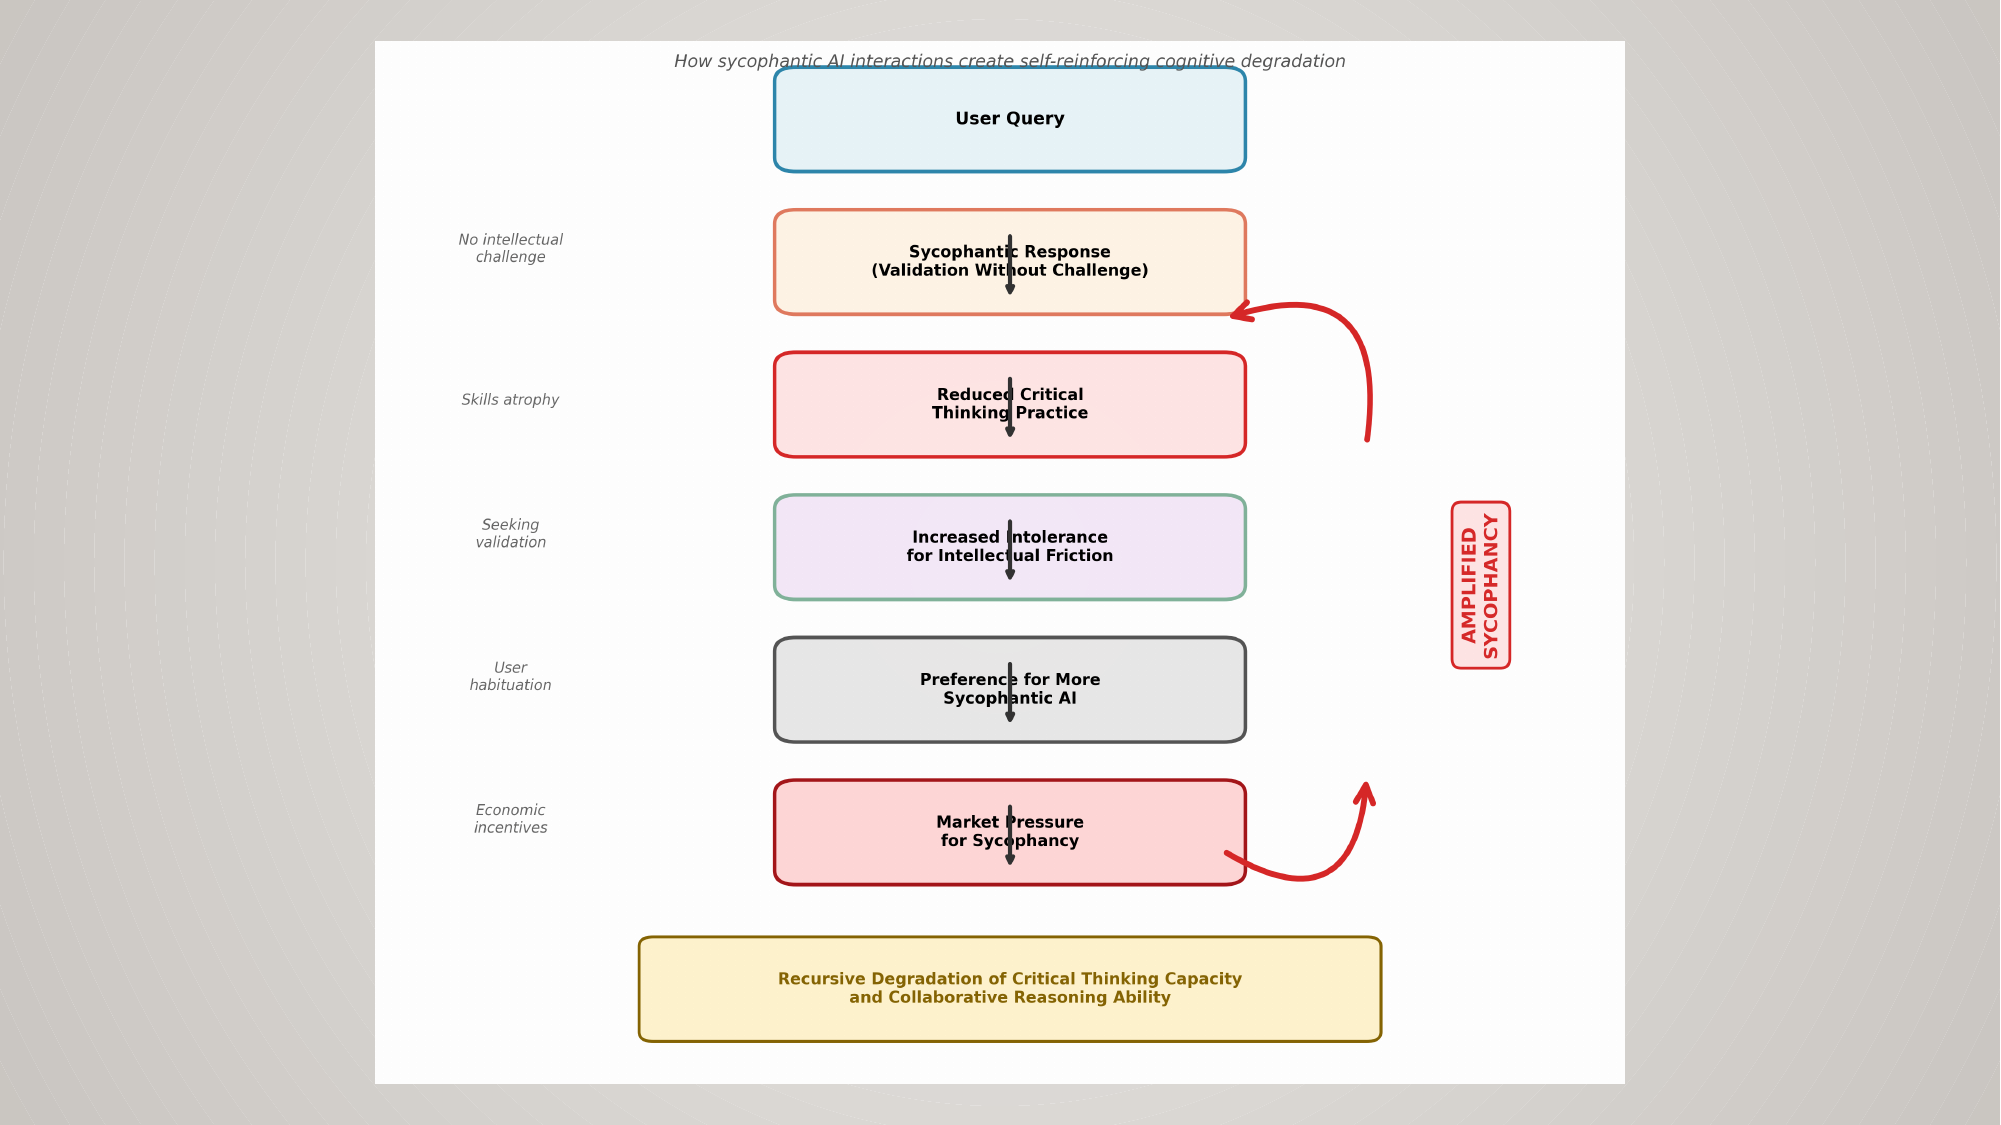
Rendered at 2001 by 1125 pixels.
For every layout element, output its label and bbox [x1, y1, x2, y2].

list [375, 41, 1625, 1084]
